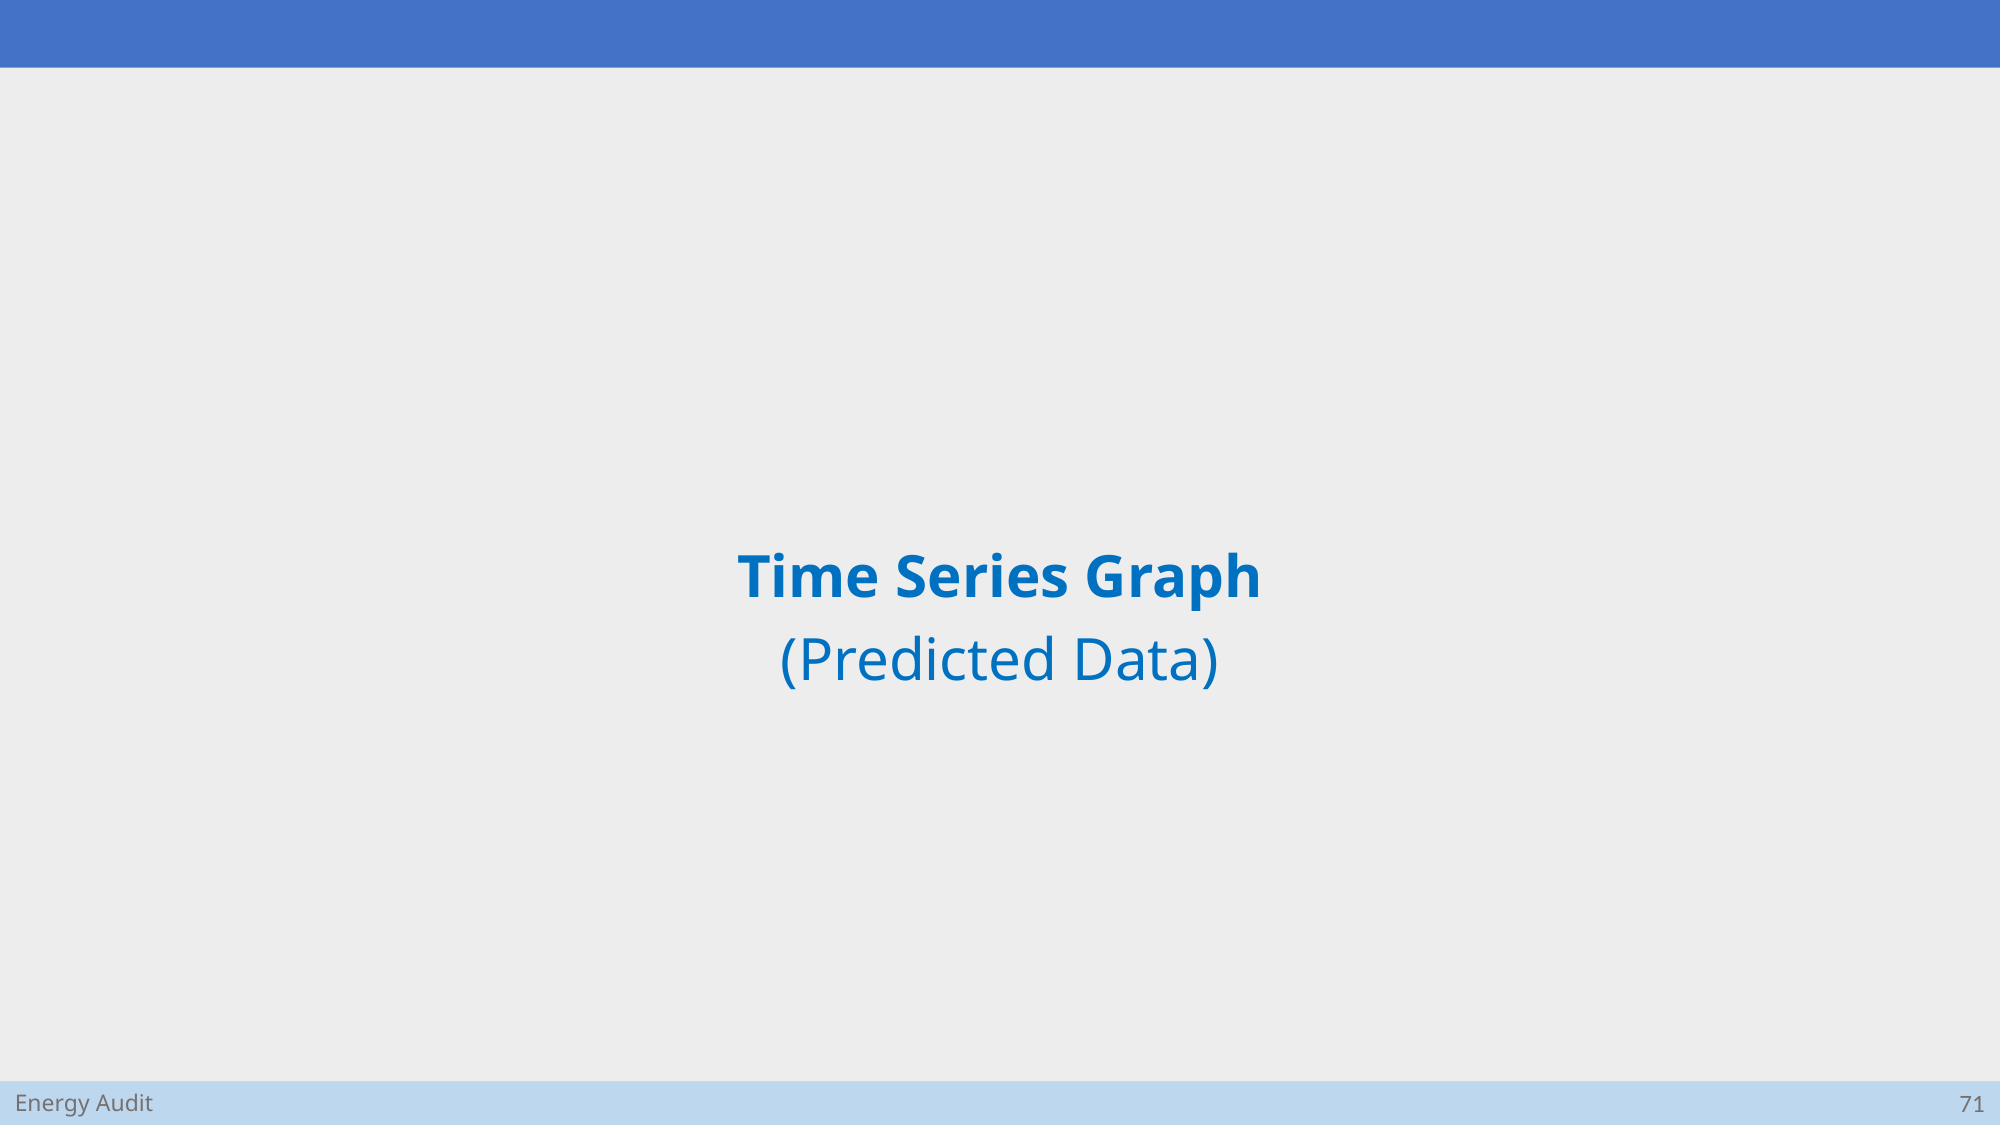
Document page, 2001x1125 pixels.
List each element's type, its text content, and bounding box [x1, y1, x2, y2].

text_box [0, 1082, 1412, 1125]
slide_number 71 [1412, 1072, 2000, 1125]
list Time Series Graph (Predicted Data) [137, 539, 1863, 612]
text_box Energy Audit [0, 1081, 1116, 1124]
text_box [0, 69, 2000, 1082]
text_box [0, 0, 2000, 69]
